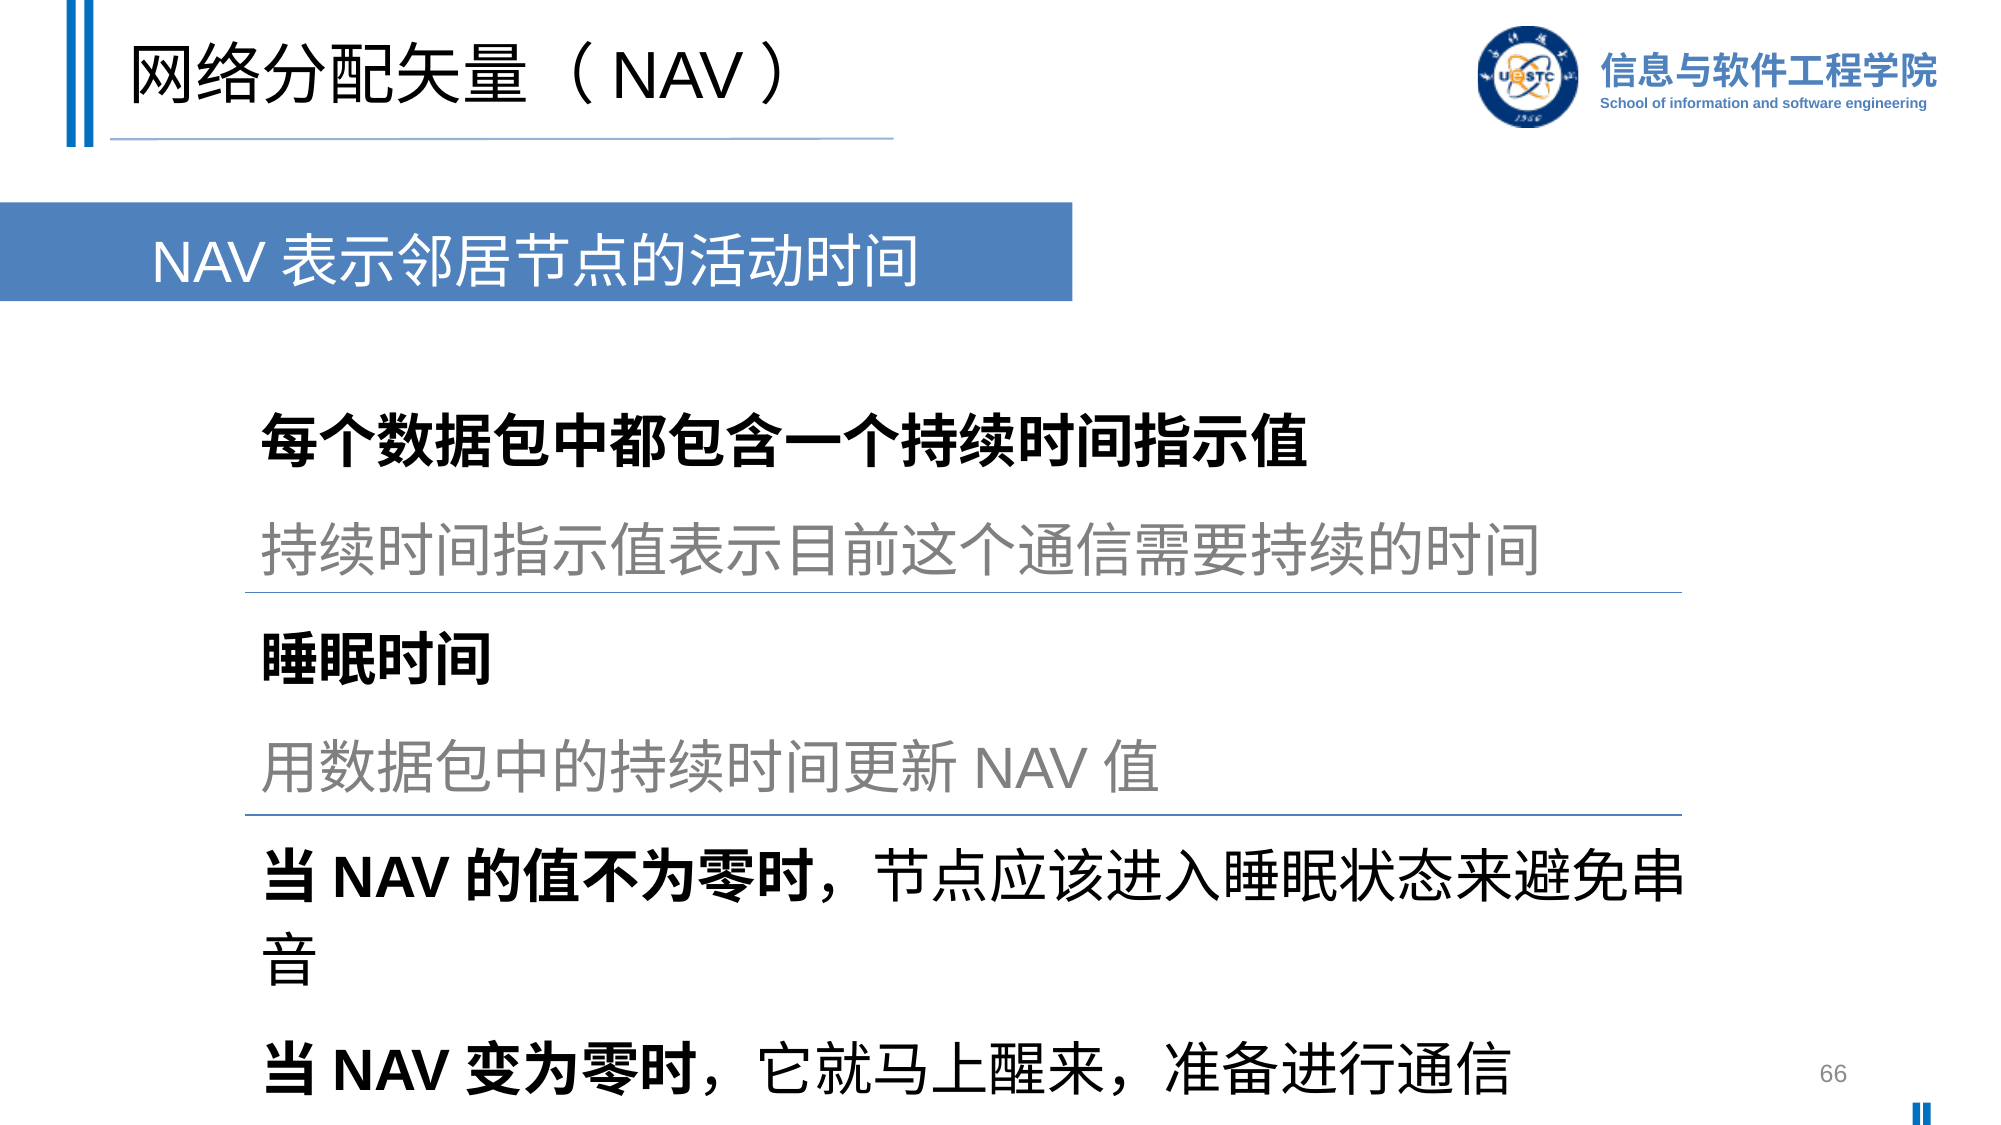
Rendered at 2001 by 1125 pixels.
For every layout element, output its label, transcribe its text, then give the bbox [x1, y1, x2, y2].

slide_number 66 [1745, 1042, 1863, 1103]
text_box NAV表示邻居节点的活动时间 [0, 202, 1073, 302]
text_box 每个数据包中都包含一个持续时间指示值 持续时间指示值表示目前这个通信需要持续的时间 睡眠时间 用数据包中的持续时间更新NAV值 当NAV的值不为零时，节点应该进入睡眠状态来避免串音 当NAV变为零时，它就马上醒来，准备进行通信 [245, 382, 1745, 1110]
title 网络分配矢量（NAV） [113, 10, 1839, 143]
